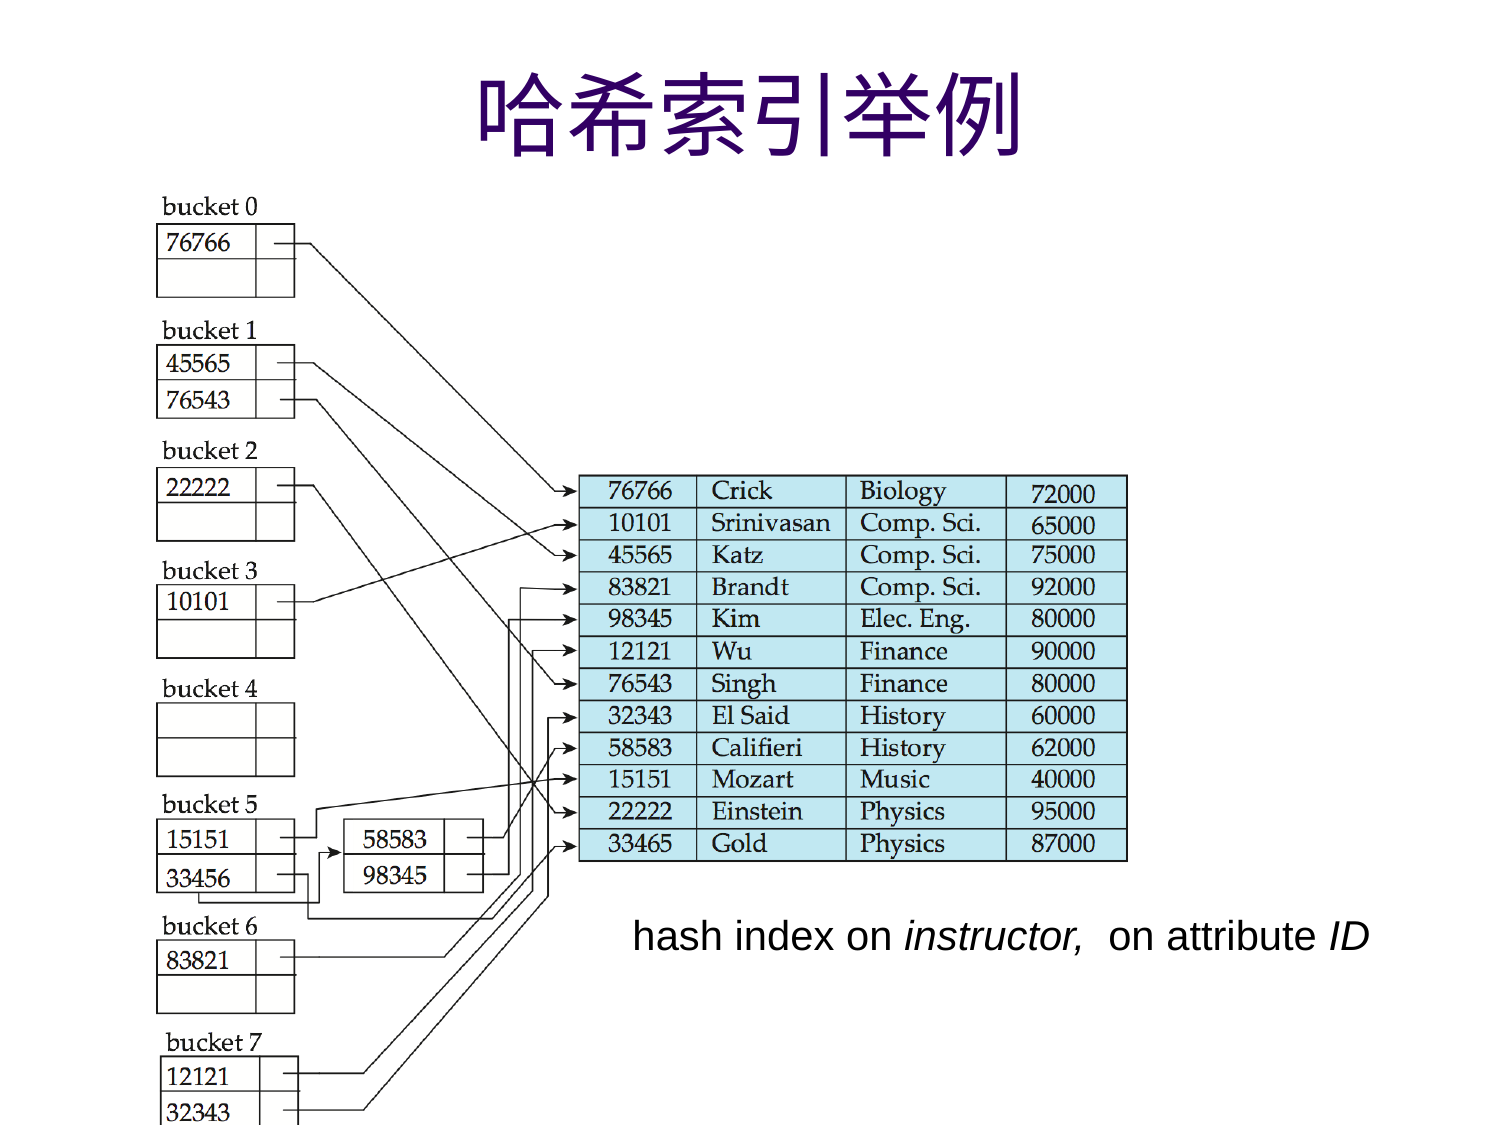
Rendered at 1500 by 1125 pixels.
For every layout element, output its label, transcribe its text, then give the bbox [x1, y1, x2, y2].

text_box hash index on instructor, on attribute ID [1134, 901, 1386, 967]
title 哈希索引举例 [74, 18, 1426, 207]
picture [155, 190, 1130, 1125]
